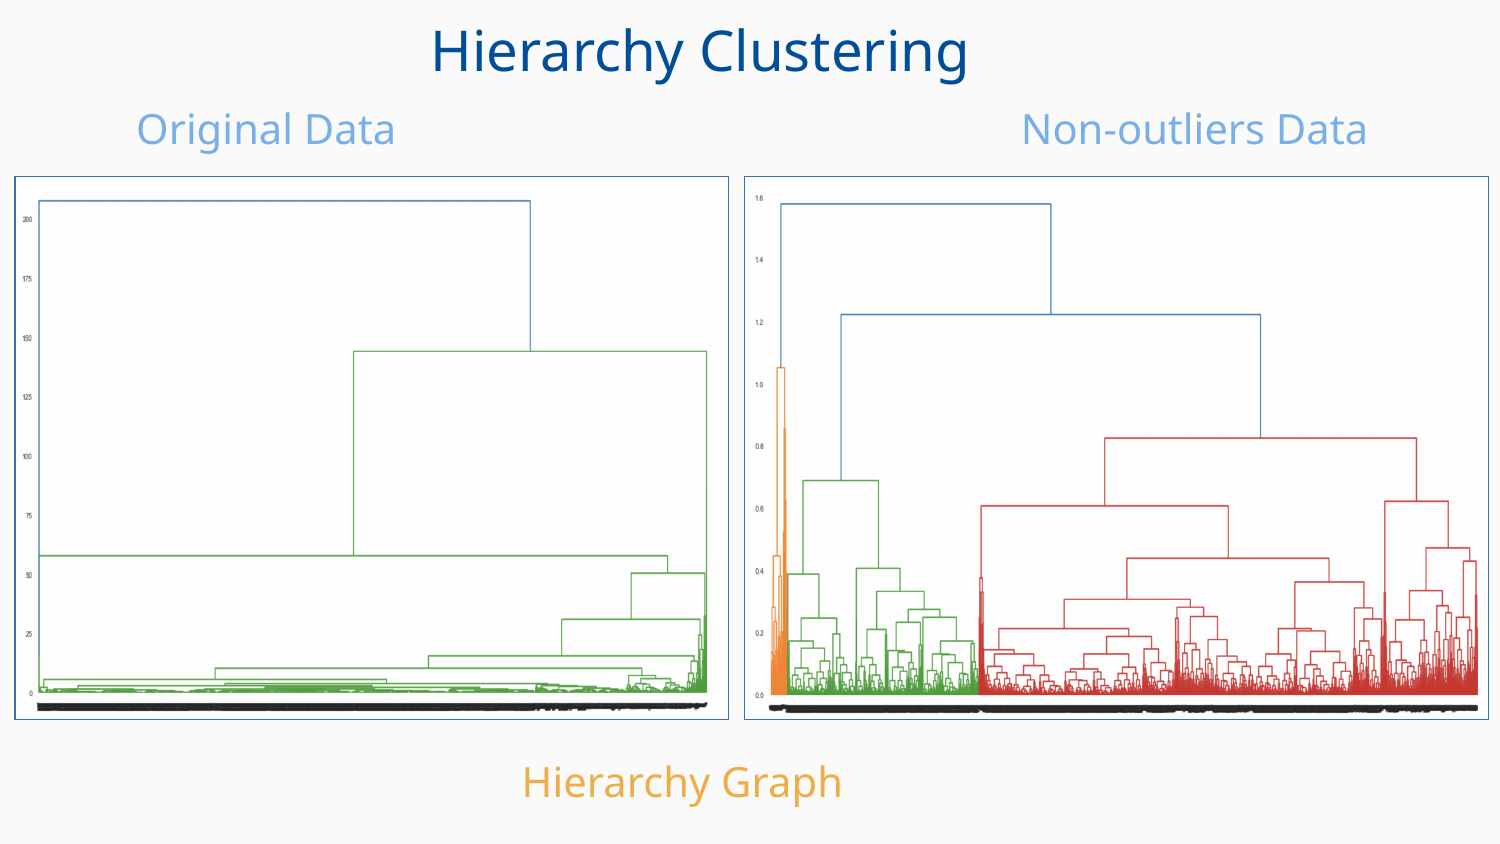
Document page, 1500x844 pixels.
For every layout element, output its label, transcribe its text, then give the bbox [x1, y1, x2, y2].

picture [744, 177, 1488, 719]
text_box Original Data [86, 82, 445, 153]
text_box Hierarchy Clustering [280, 13, 1121, 98]
picture [15, 177, 729, 719]
text_box Non-outliers Data [979, 82, 1409, 153]
subtitle Hierarchy Graph [380, 737, 985, 818]
